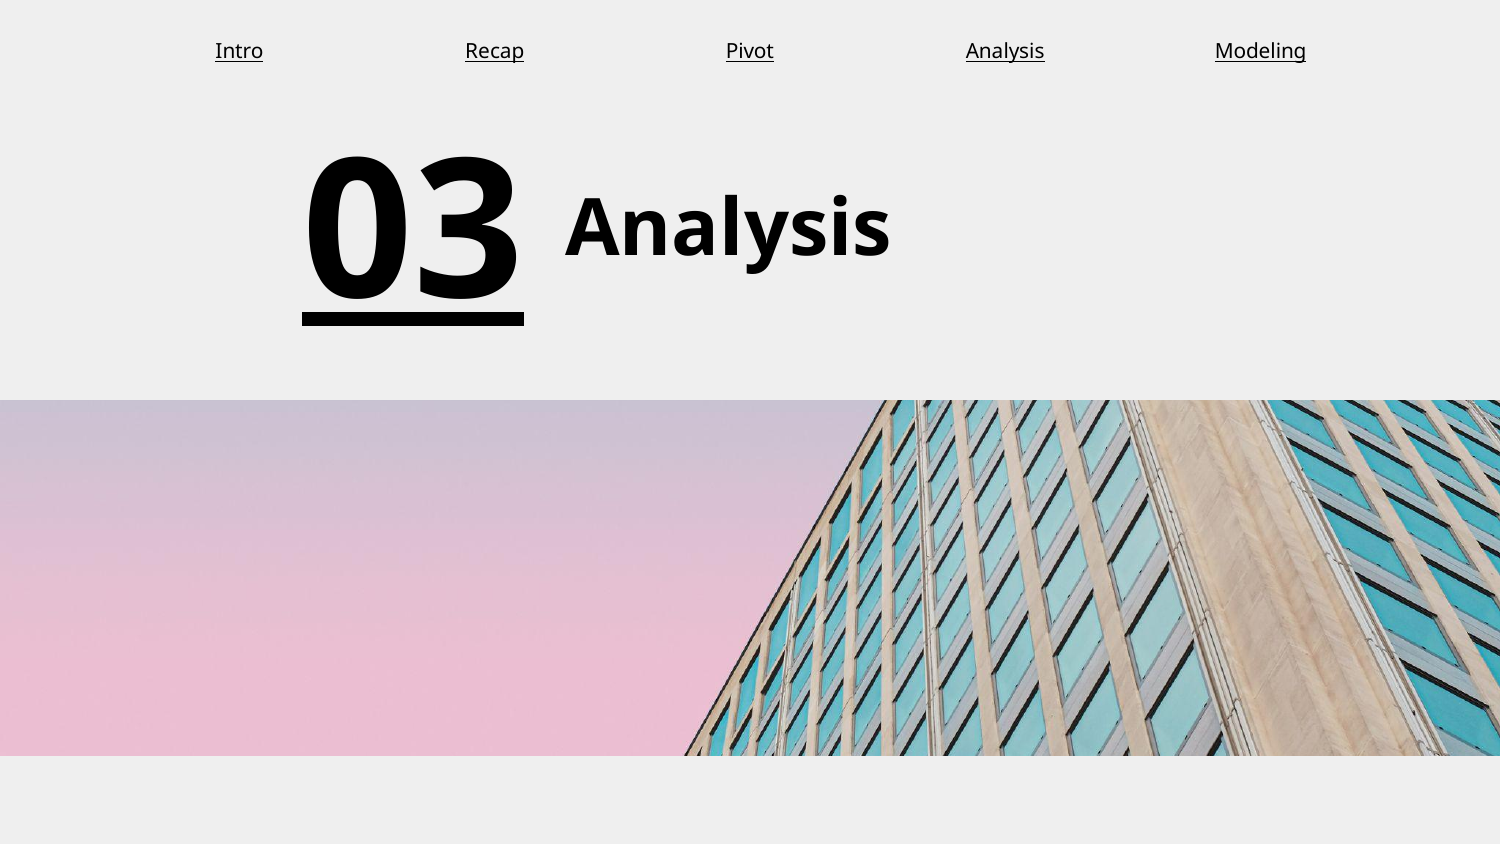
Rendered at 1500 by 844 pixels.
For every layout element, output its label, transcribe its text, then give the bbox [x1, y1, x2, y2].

text_box Intro [118, 22, 361, 75]
text_box Pivot [628, 22, 872, 75]
text_box Recap [373, 22, 616, 75]
title 03 [257, 88, 539, 391]
text_box Analysis [884, 22, 1127, 75]
picture [0, 399, 1500, 756]
text_box Modeling [1139, 22, 1382, 75]
text_box Analysis [550, 161, 1243, 296]
